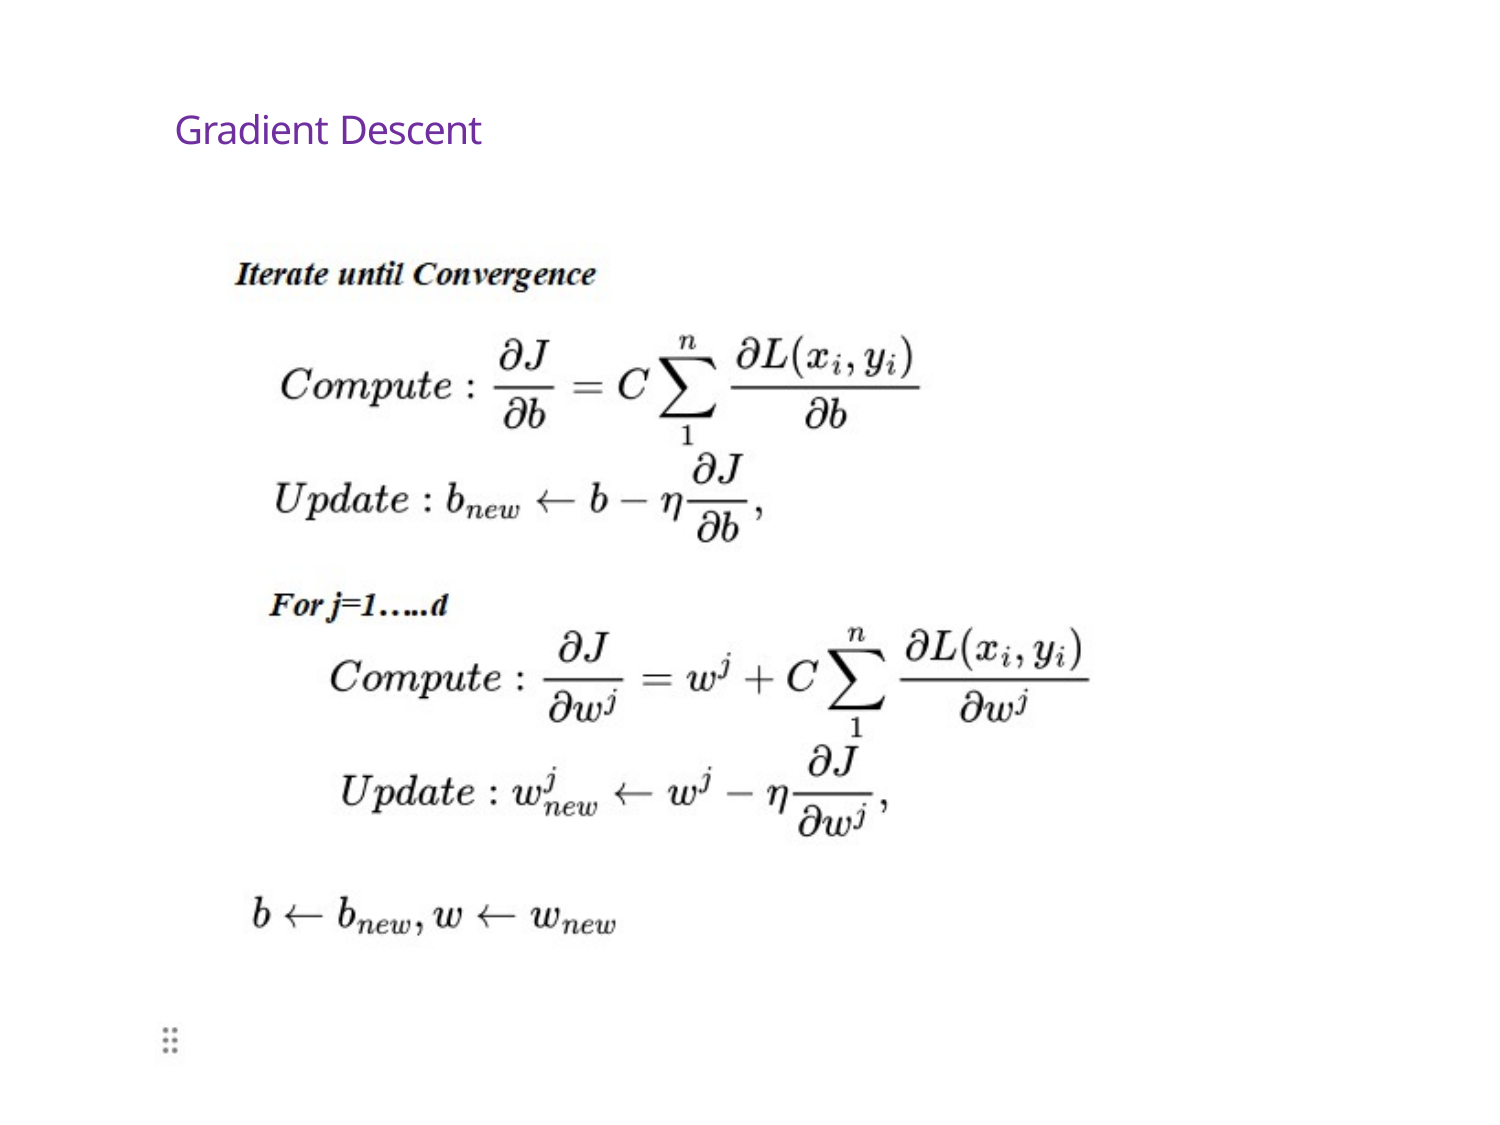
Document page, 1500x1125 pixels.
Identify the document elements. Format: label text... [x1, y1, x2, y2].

title Gradient Descent [172, 102, 536, 241]
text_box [111, 243, 1341, 1095]
